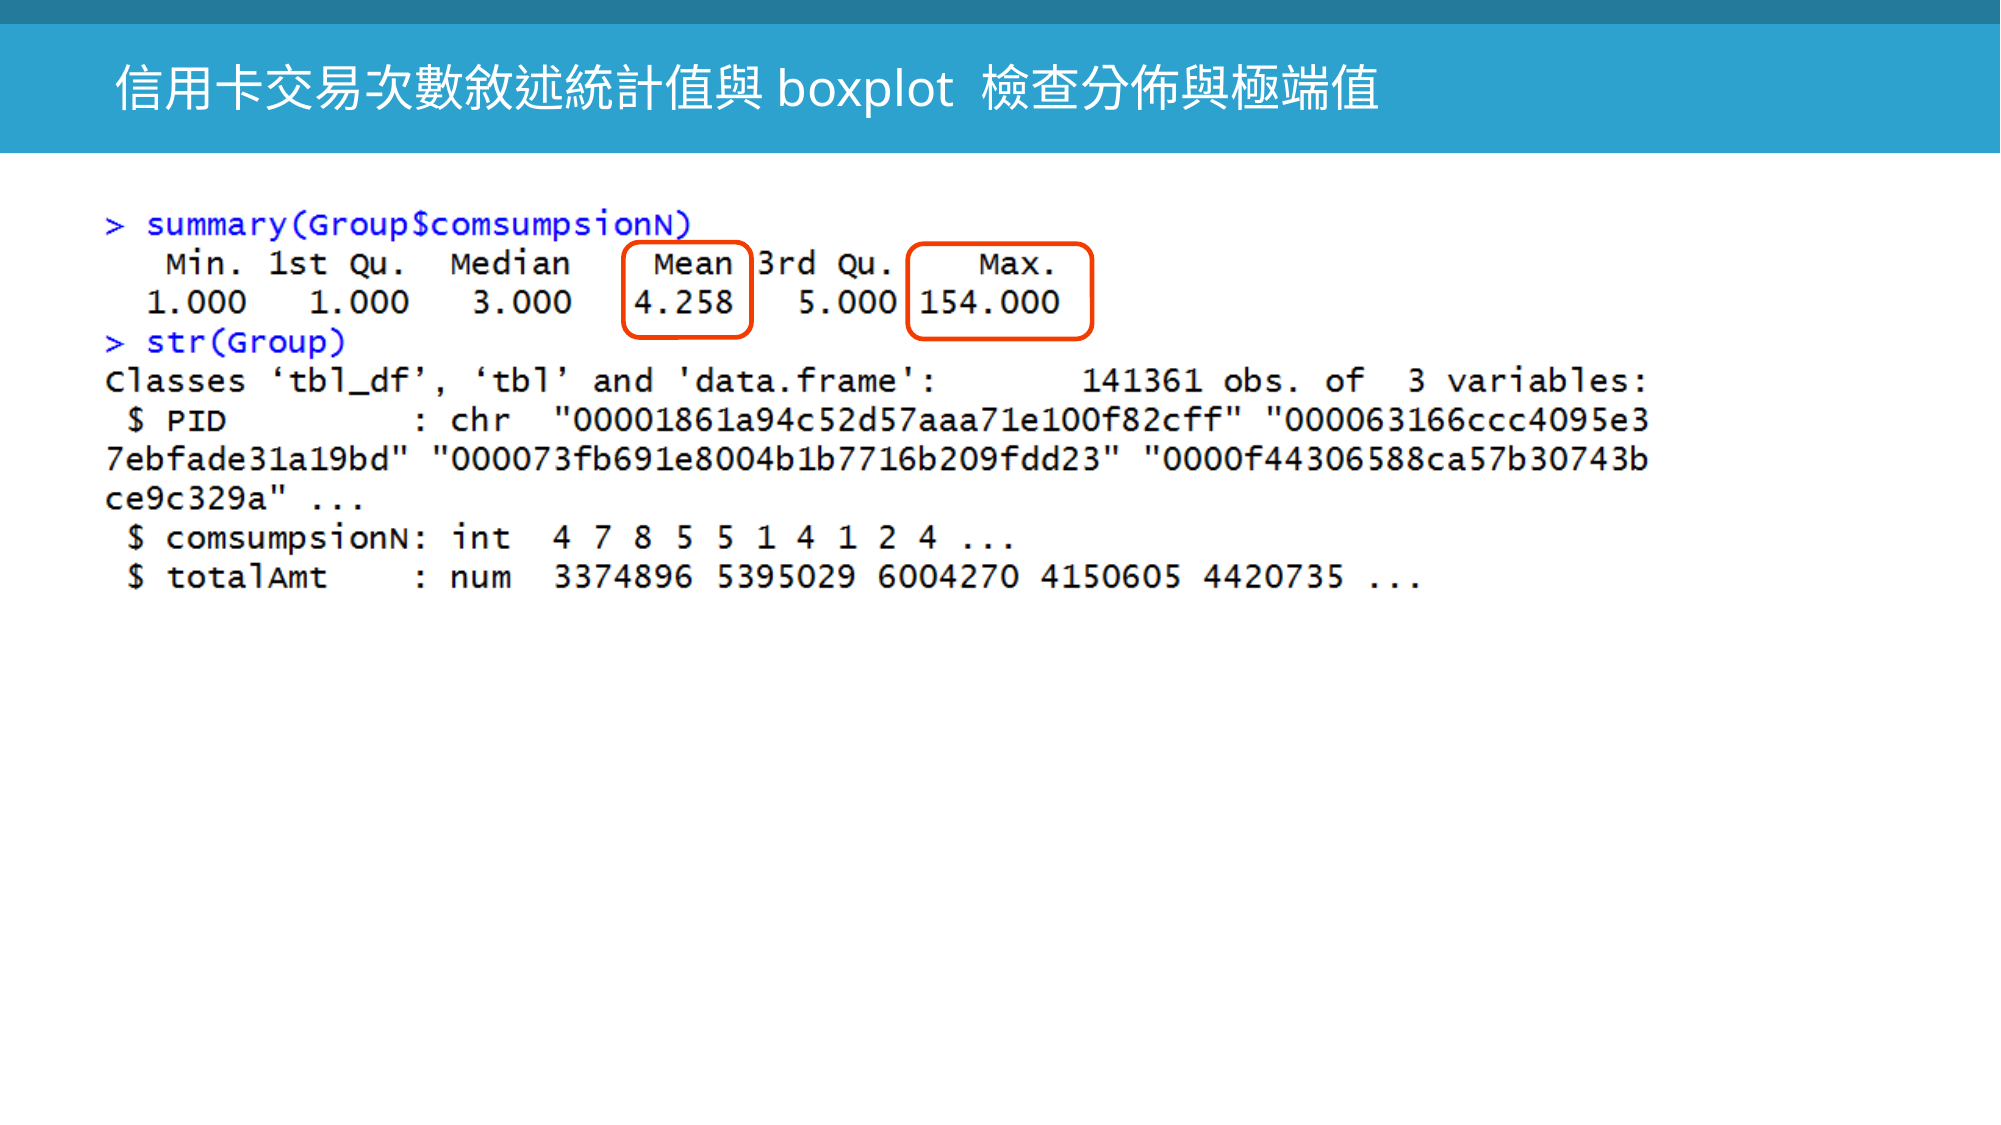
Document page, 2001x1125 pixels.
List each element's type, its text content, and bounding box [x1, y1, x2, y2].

list 信用卡交易次數敘述統計值與boxplot 檢查分佈與極端值 [99, 30, 1462, 143]
picture [99, 204, 1663, 596]
